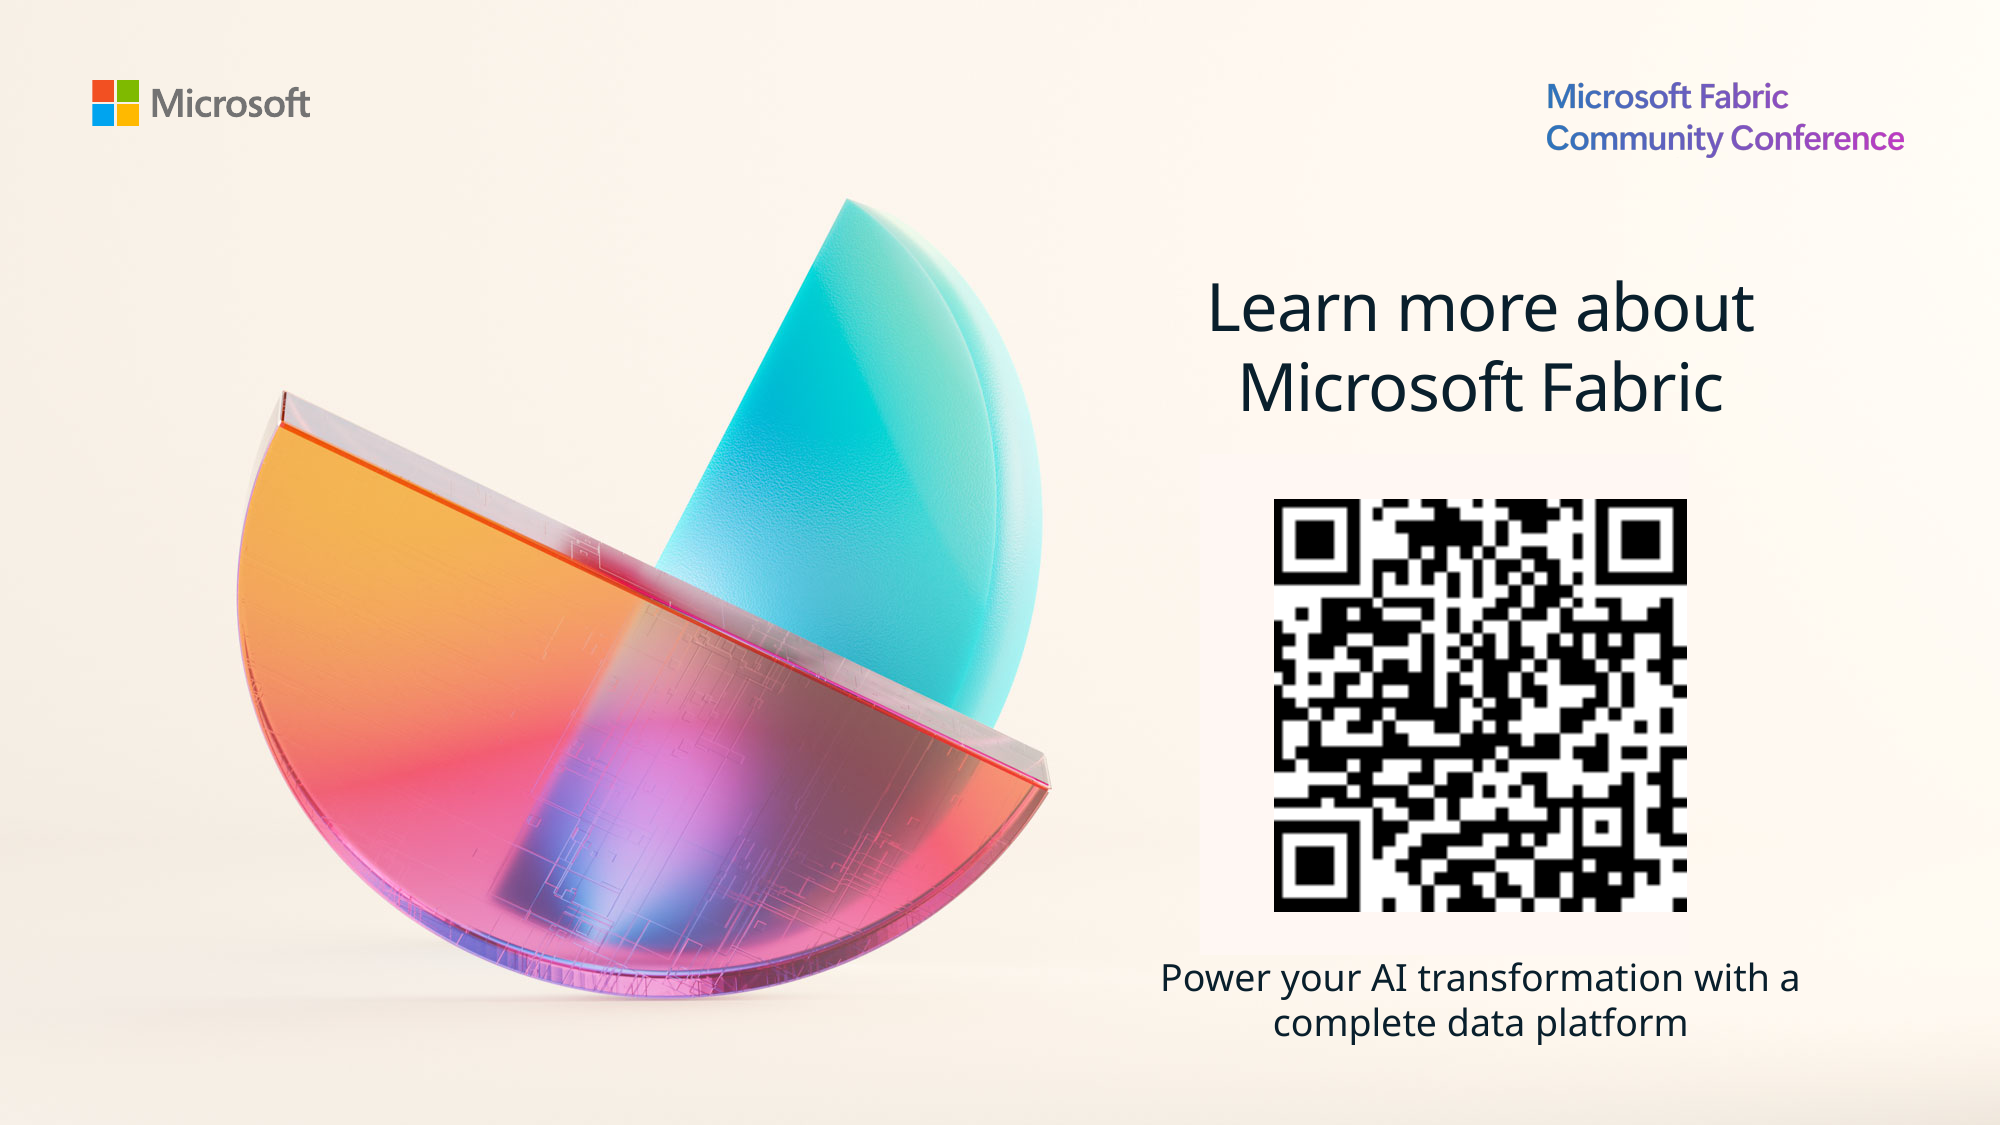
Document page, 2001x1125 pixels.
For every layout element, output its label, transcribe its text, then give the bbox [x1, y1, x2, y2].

text_box Power your AI transformation with a complete data platform [1095, 946, 1866, 1052]
picture [0, 0, 2000, 1125]
text_box [1199, 453, 1690, 946]
title Learn more about Microsoft Fabric [1120, 256, 1842, 433]
